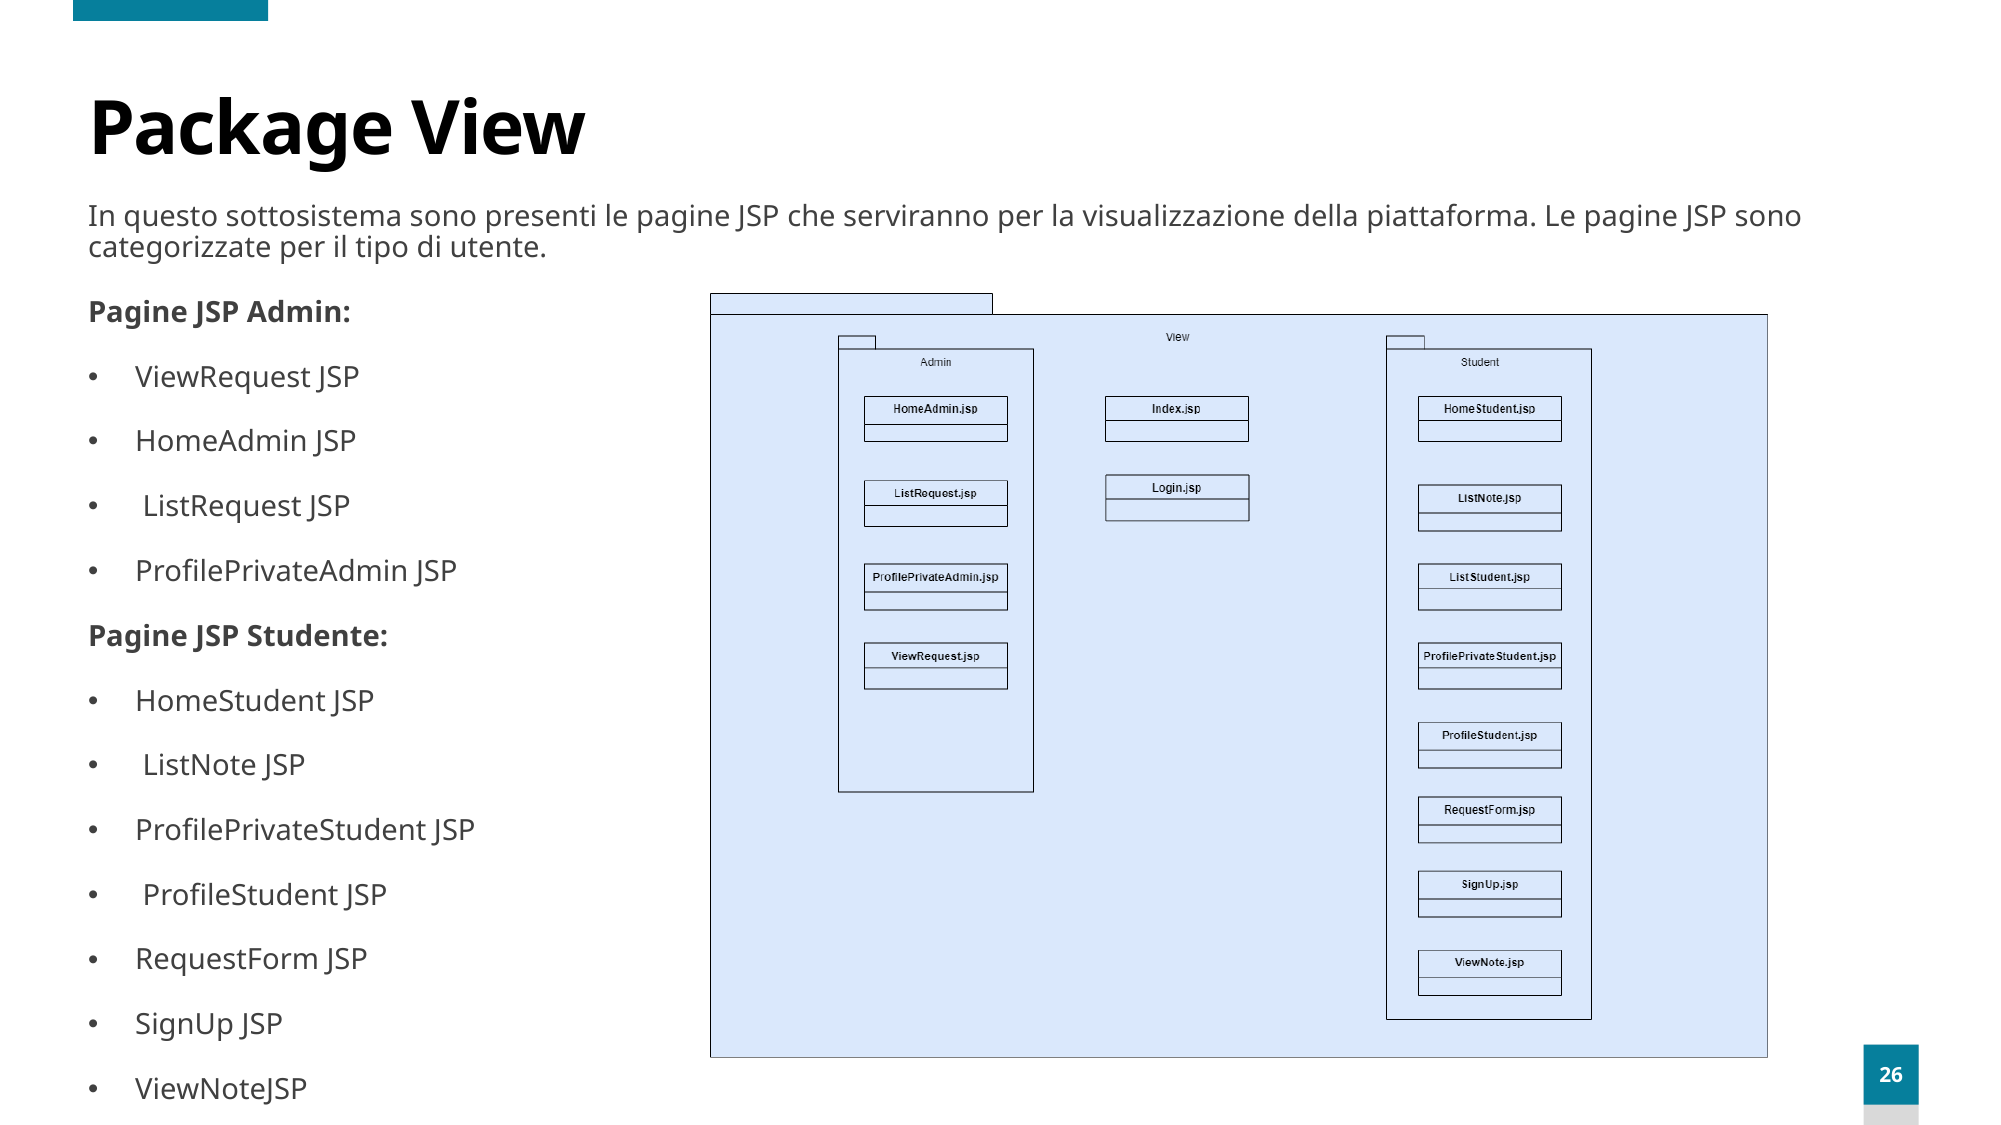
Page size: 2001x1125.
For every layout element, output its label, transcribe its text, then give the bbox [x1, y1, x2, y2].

picture [710, 293, 1768, 1058]
title Package View [73, 82, 1907, 179]
text_box In questo sottosistema sono presenti le pagine JSP che serviranno per la visualizzazione della piattaforma. Le pagine JSP sono categorizzate per il tipo di utente. Pagine JSP Admin: ViewRequest JSP HomeAdmin JSP ListRequest JSP ProfilePrivateAdmin JSP Pagine JSP Studente: HomeStudent JSP ListNote JSP ProfilePrivateStudent JSP ProfileStudent JSP RequestForm JSP SignUp JSP ViewNoteJSP [73, 193, 1907, 1043]
